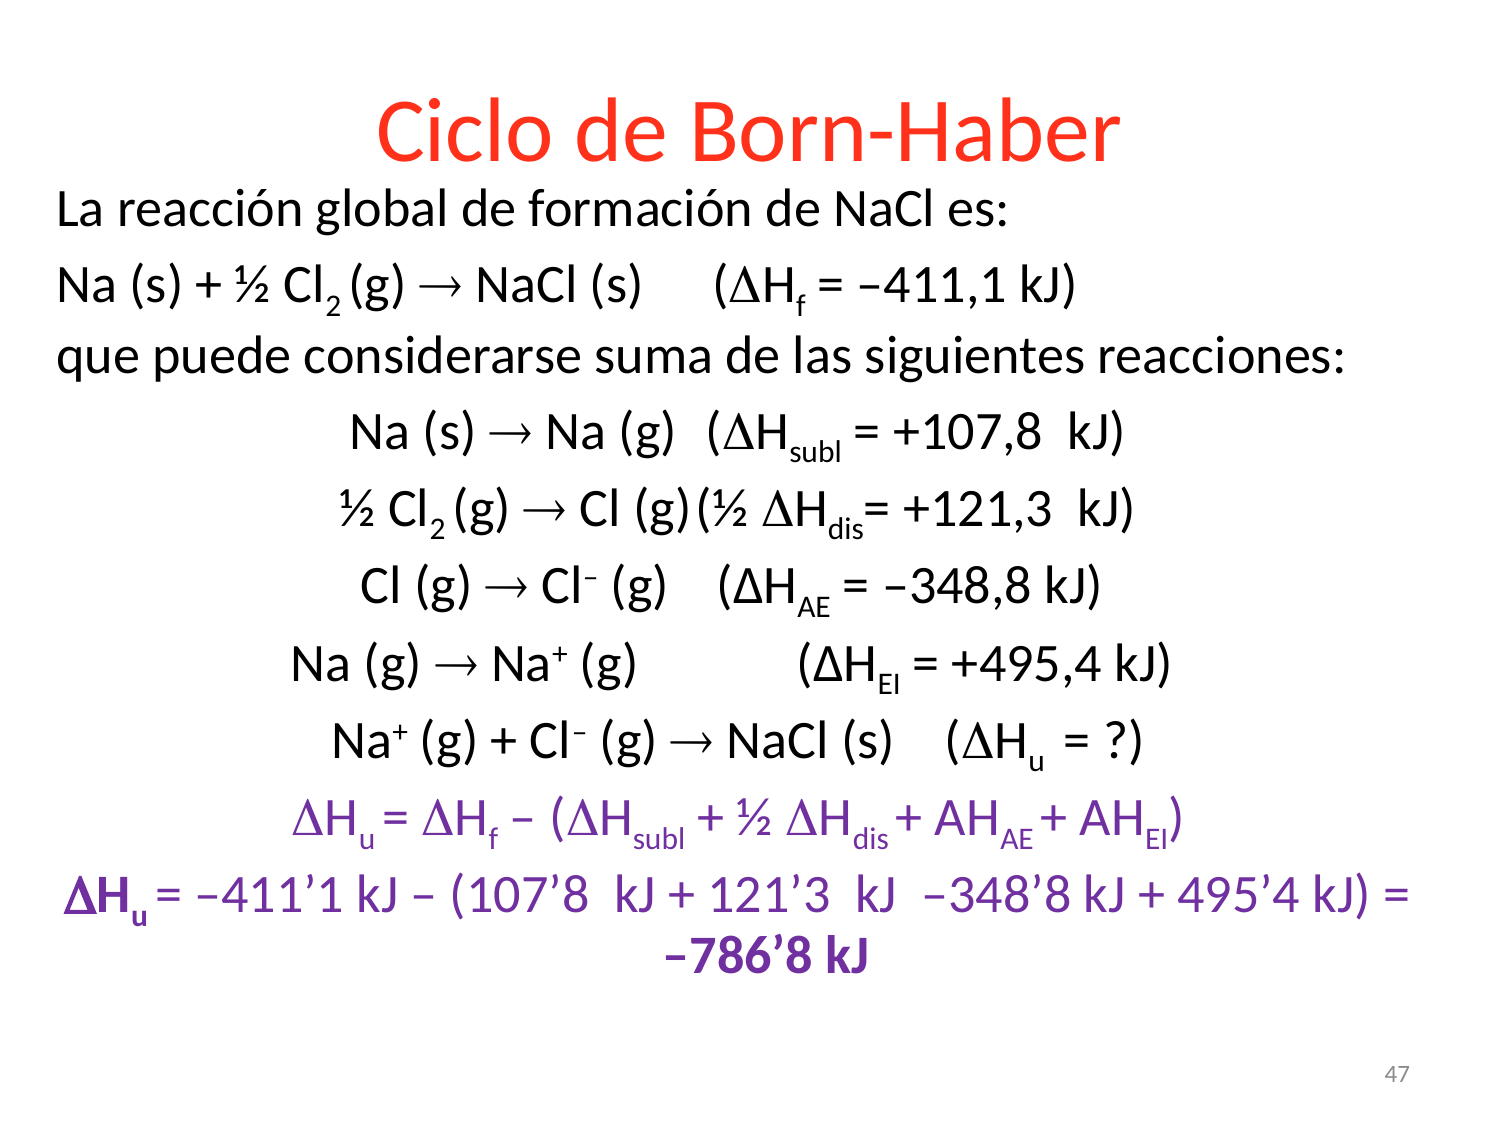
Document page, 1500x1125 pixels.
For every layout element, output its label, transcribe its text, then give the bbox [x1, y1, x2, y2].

slide_number 47 [1074, 1042, 1425, 1103]
title Ciclo de Born-Haber [118, 47, 1382, 172]
list La reacción global de formación de NaCl es: Na (s) + ½ Cl2 (g)  NaCl (s) (Hf = –411,1 kJ) que puede considerarse suma de las siguientes reacciones: Na (s)  Na (g) (Hsubl = +107,8 kJ) ½ Cl2 (g)  Cl (g) (½ Hdis= +121,3 kJ) Cl (g)  Cl– (g) (ΔHAE = –348,8 kJ) Na (g)  Na+ (g) (ΔHEI = +495,4 kJ) Na+ (g) + Cl– (g)  NaCl (s) (Hu = ?) Hu = Hf – (Hsubl + ½ Hdis + AHAE + AHEI) Hu = –411’1 kJ – (107’8 kJ + 121’3 kJ –348’8 kJ + 495’4 kJ) = –786’8 kJ [41, 172, 1436, 1012]
